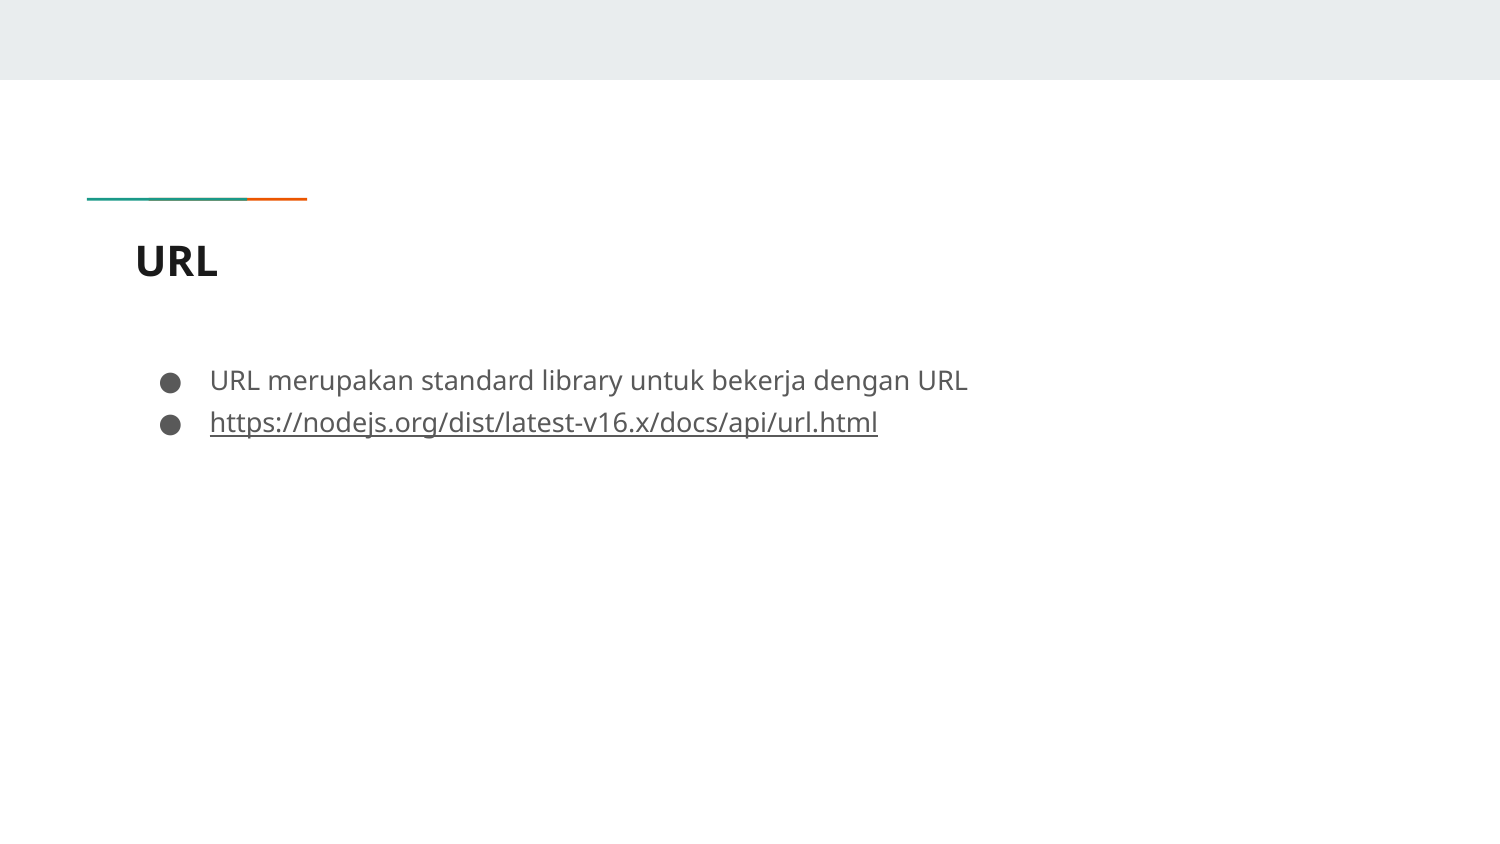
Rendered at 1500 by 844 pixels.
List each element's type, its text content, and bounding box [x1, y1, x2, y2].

title URL [119, 216, 1381, 305]
list URL merupakan standard library untuk bekerja dengan URL https://nodejs.org/dist/latest-v16.x/docs/api/url.html [119, 341, 1381, 712]
